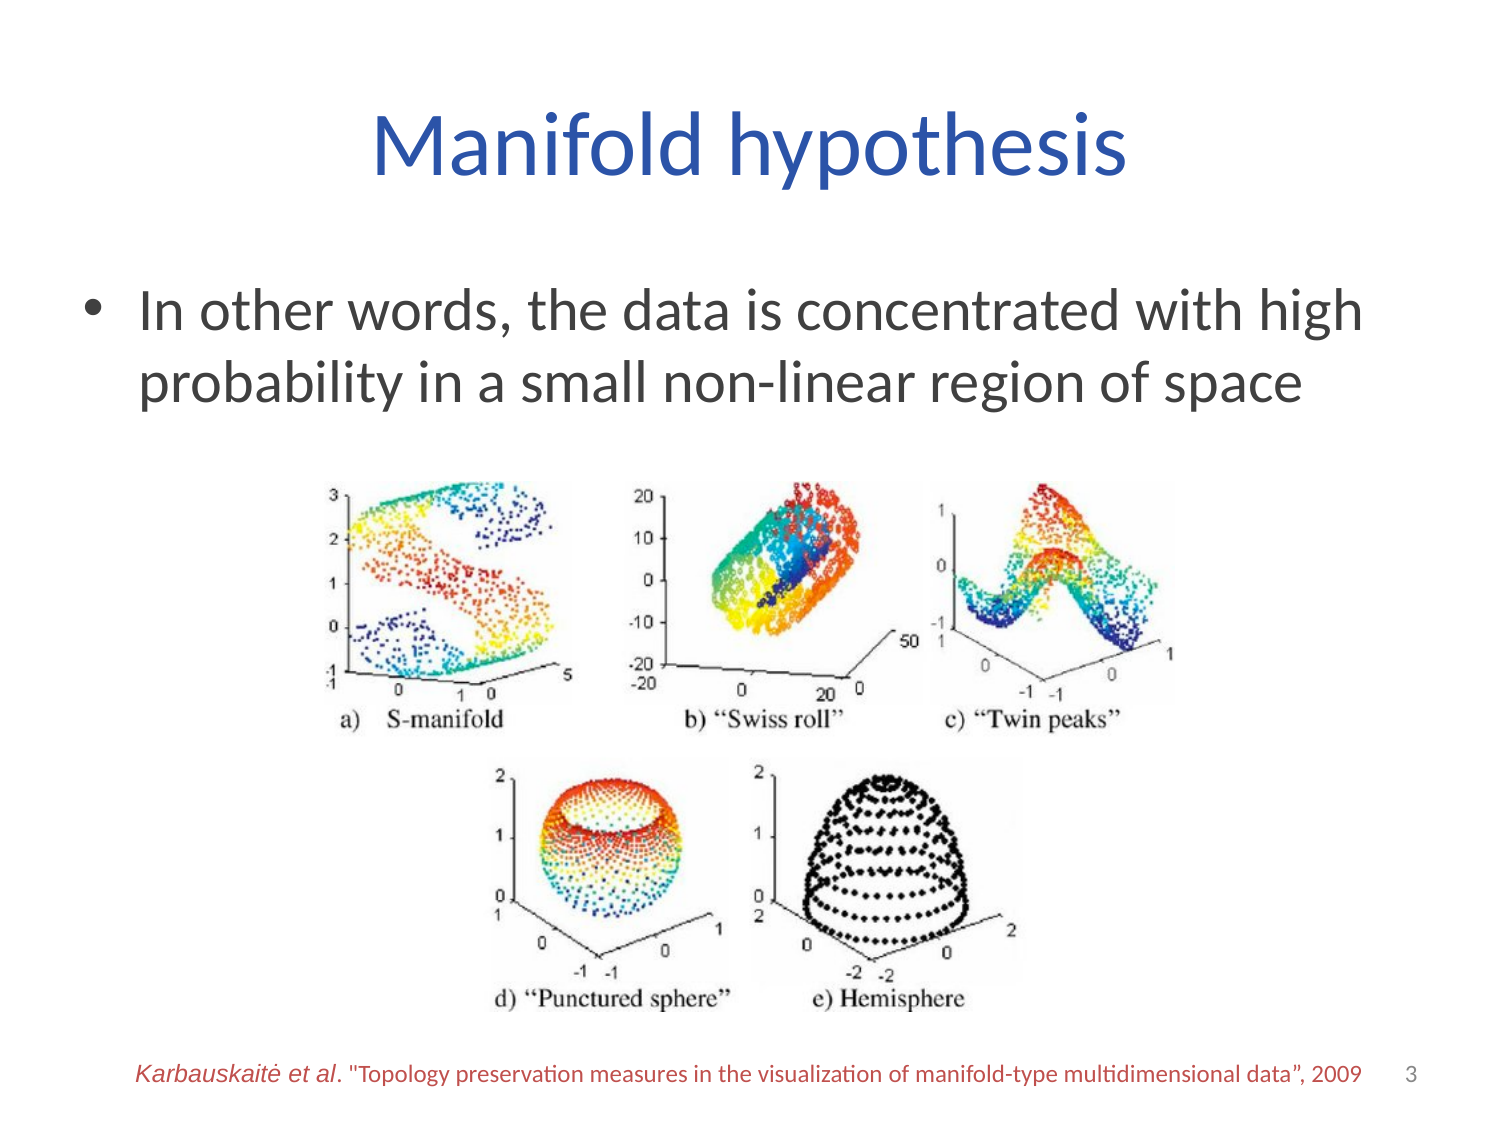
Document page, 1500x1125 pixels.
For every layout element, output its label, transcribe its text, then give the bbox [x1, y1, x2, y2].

picture [324, 481, 1176, 1012]
title Manifold hypothesis [74, 14, 1426, 263]
list In other words, the data is concentrated with high probability in a small non-linear region of space [74, 263, 1426, 1125]
text_box Karbauskaitė et al. "Topology preservation measures in the visualization of manifold-type multidimensional data”, 2009 [127, 1050, 1373, 1096]
slide_number 3 [1373, 1051, 1426, 1094]
